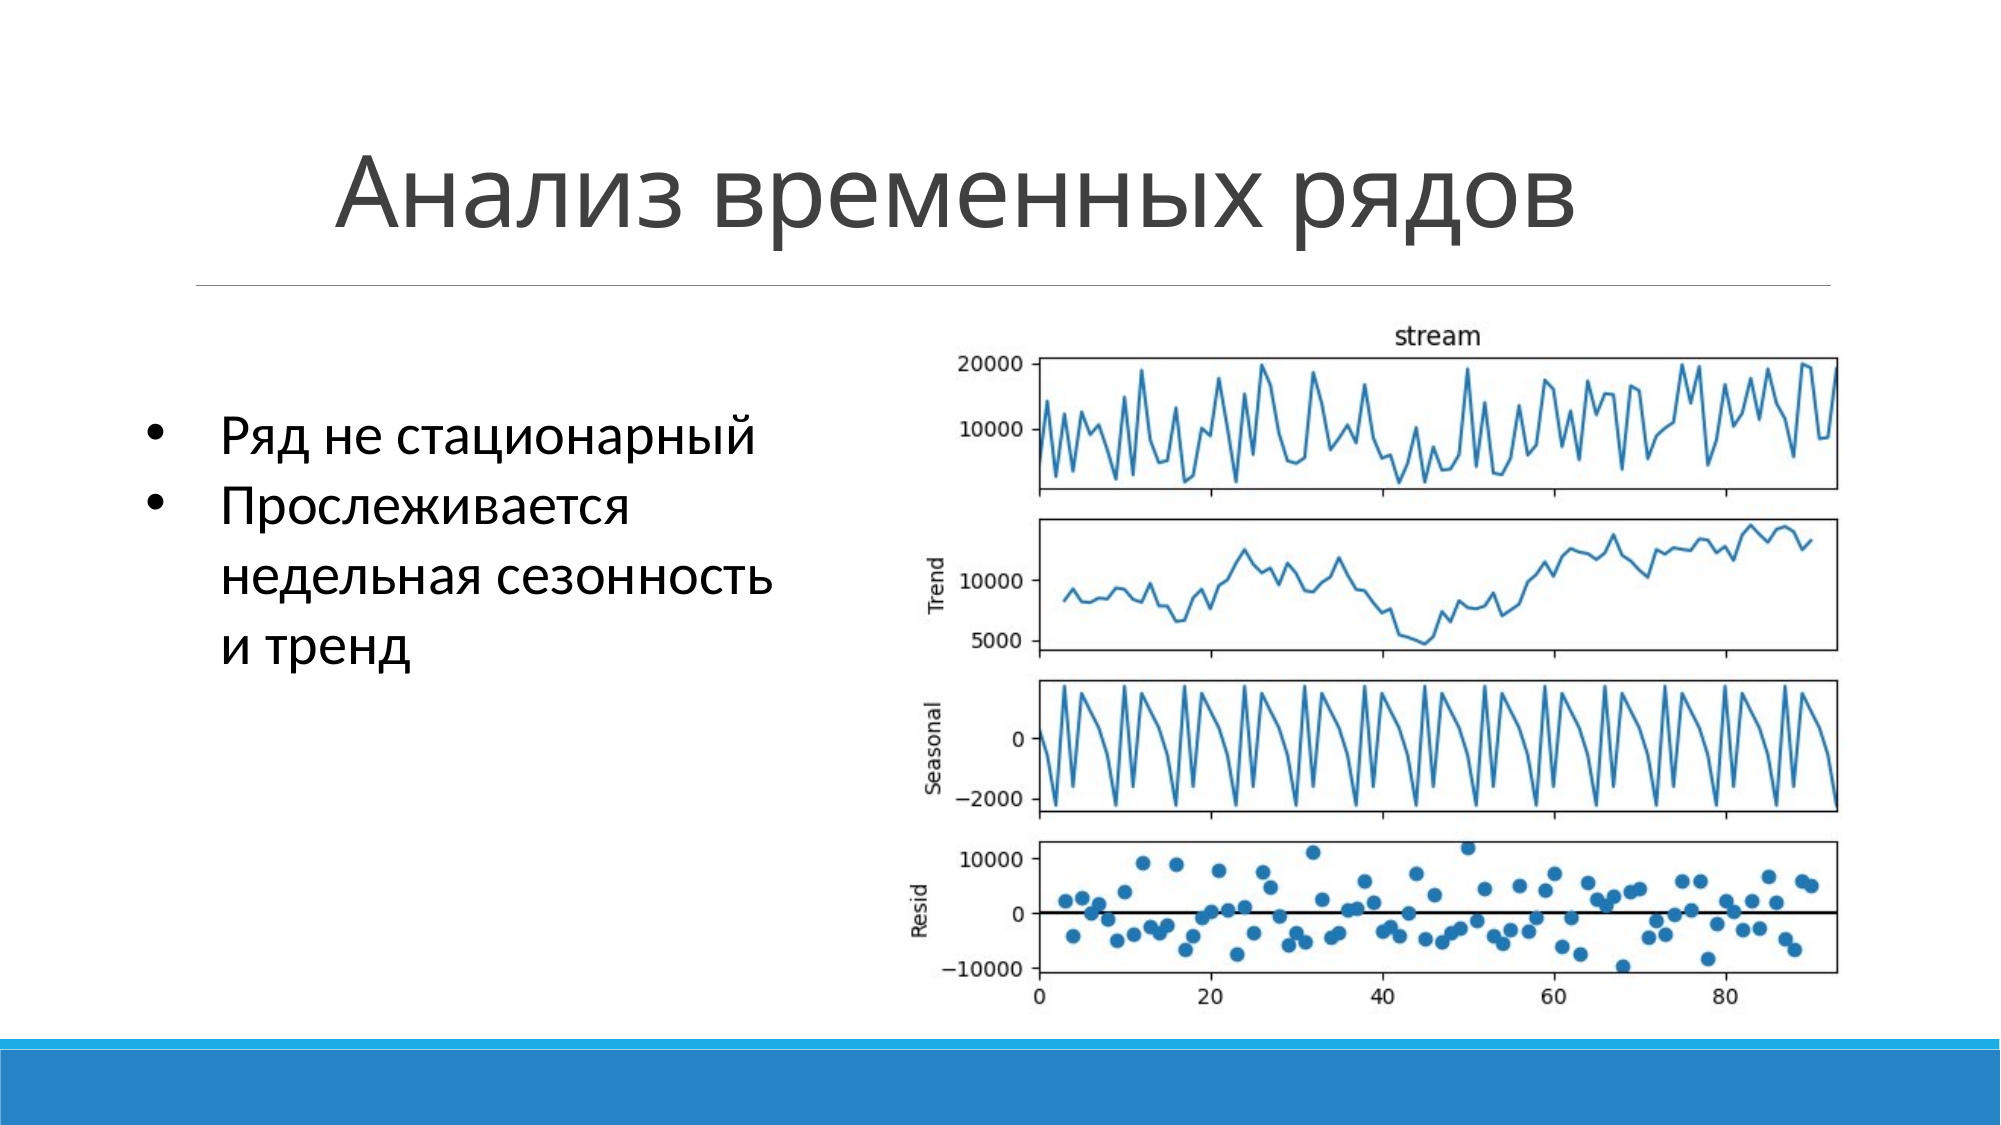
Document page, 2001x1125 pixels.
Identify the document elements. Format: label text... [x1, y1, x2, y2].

title Анализ временных рядов [320, 38, 2000, 256]
text_box Ряд не стационарный Прослеживается недельная сезонность и тренд [130, 388, 831, 684]
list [894, 309, 1853, 1024]
